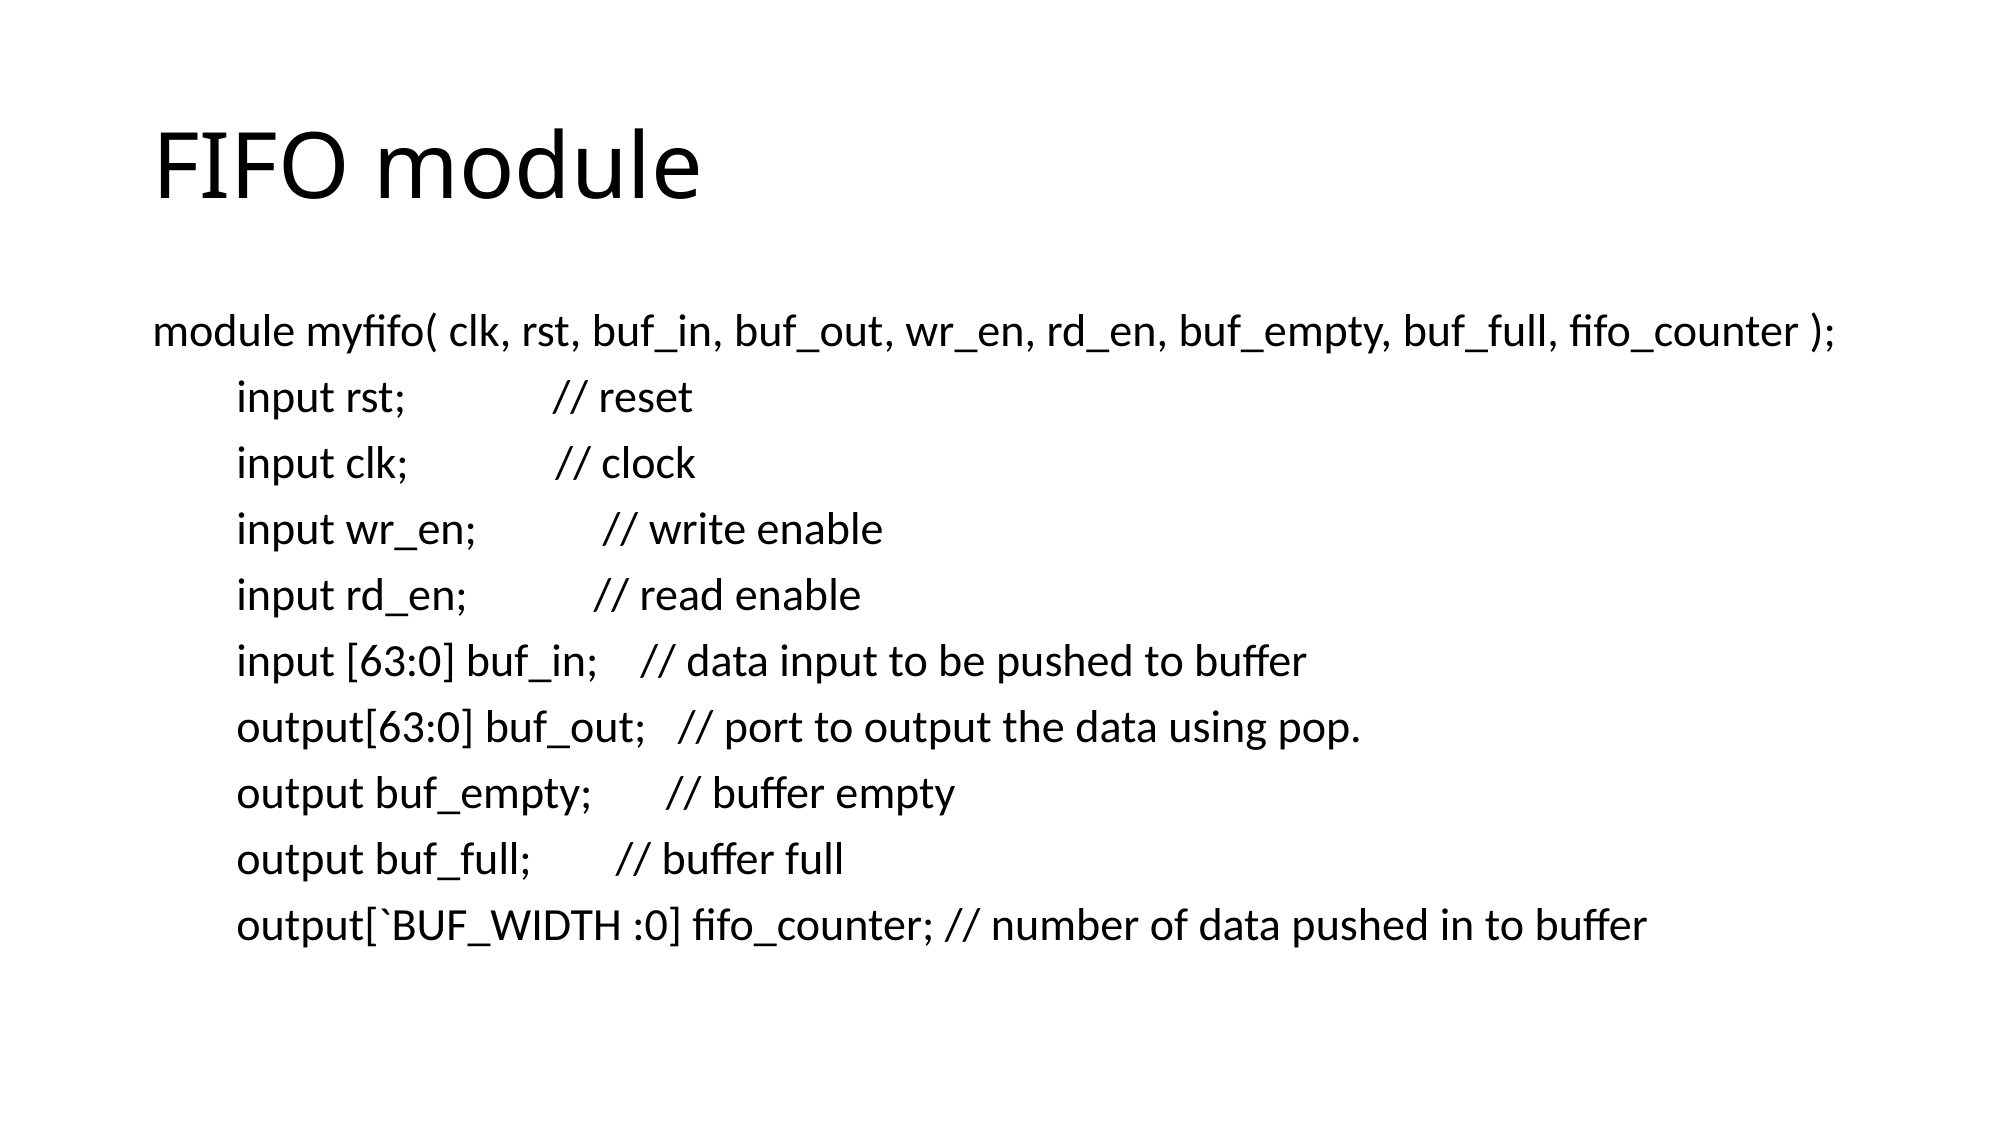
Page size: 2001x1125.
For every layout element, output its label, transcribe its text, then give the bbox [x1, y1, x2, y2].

list module myfifo( clk, rst, buf_in, buf_out, wr_en, rd_en, buf_empty, buf_full, fifo_counter ); input rst; // reset input clk; // clock input wr_en; // write enable input rd_en; // read enable input [63:0] buf_in; // data input to be pushed to buffer output[63:0] buf_out; // port to output the data using pop. output buf_empty; // buffer empty output buf_full; // buffer full output[`BUF_WIDTH :0] fifo_counter; // number of data pushed in to buffer [137, 299, 1863, 1014]
title FIFO module [137, 59, 1863, 278]
